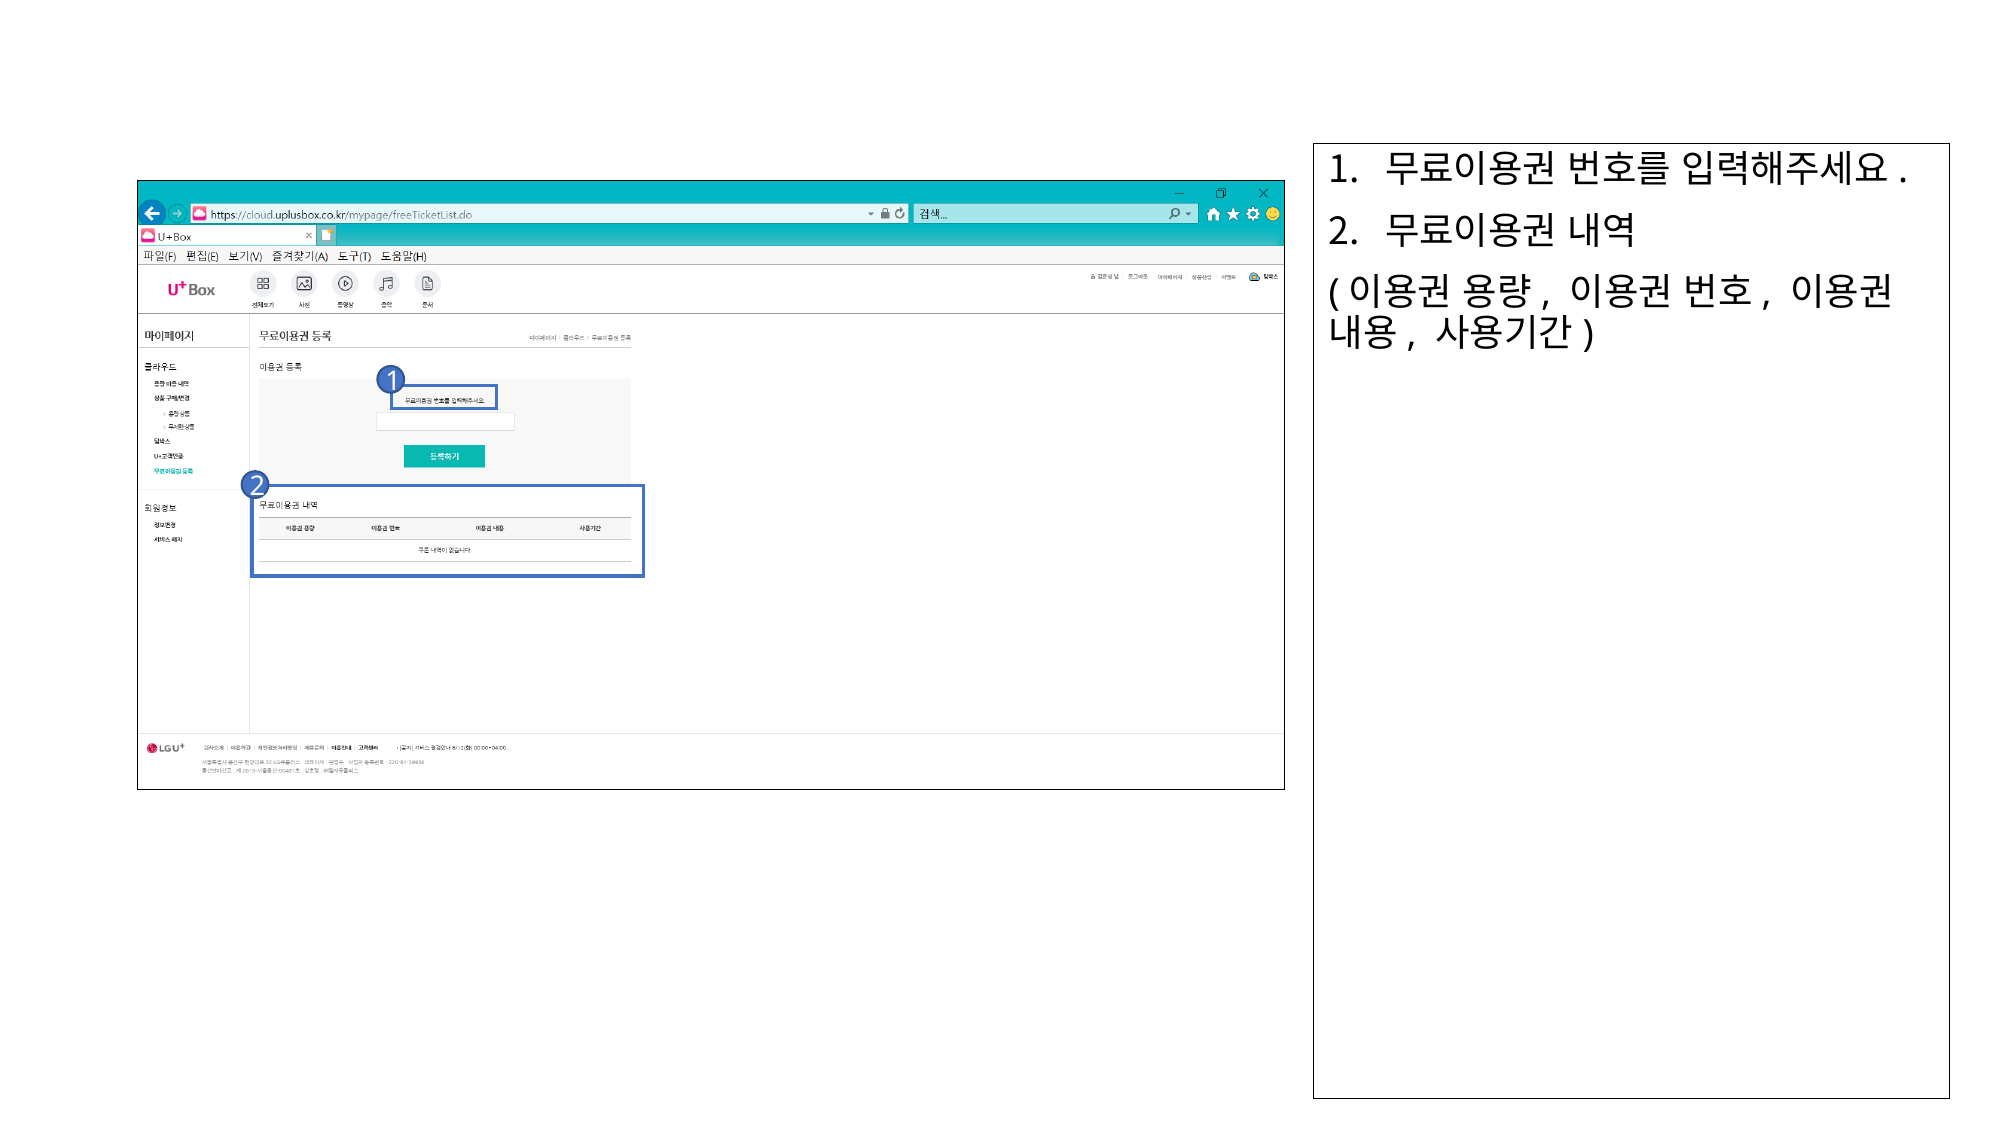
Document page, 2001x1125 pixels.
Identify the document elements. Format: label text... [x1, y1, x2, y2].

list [137, 180, 1285, 790]
list 무료이용권 번호를 입력해주세요. 무료이용권 내역 (이용권 용량, 이용권 번호, 이용권 내용, 사용기간) [1313, 143, 1950, 1099]
